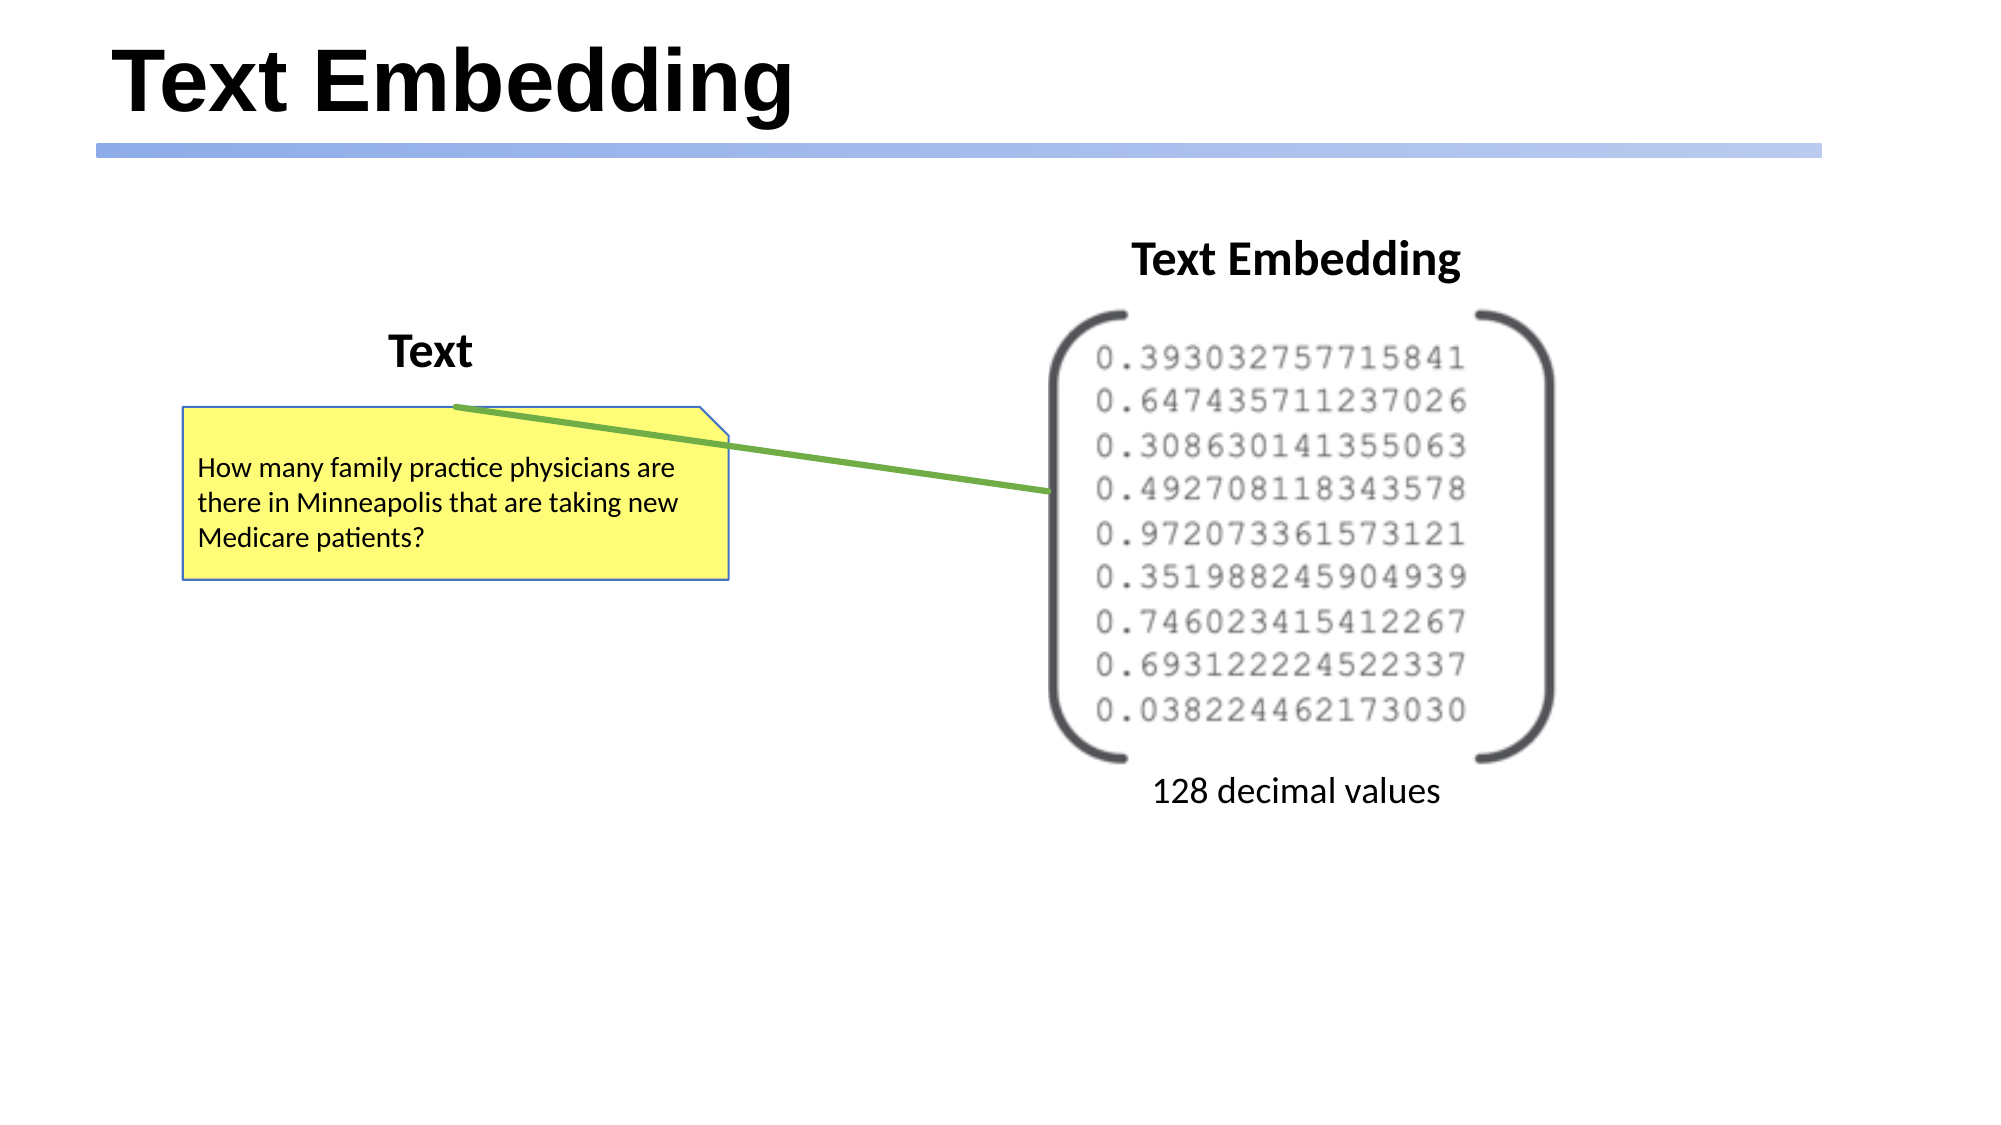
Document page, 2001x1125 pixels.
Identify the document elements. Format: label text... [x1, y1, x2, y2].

picture [1048, 295, 1595, 829]
text_box Text Embedding [1131, 225, 1462, 286]
title Text Embedding [96, 26, 1822, 139]
text_box Text [388, 317, 474, 378]
text_box How many family practice physicians are there in Minneapolis that are taking new Medicare patients? [181, 405, 730, 581]
